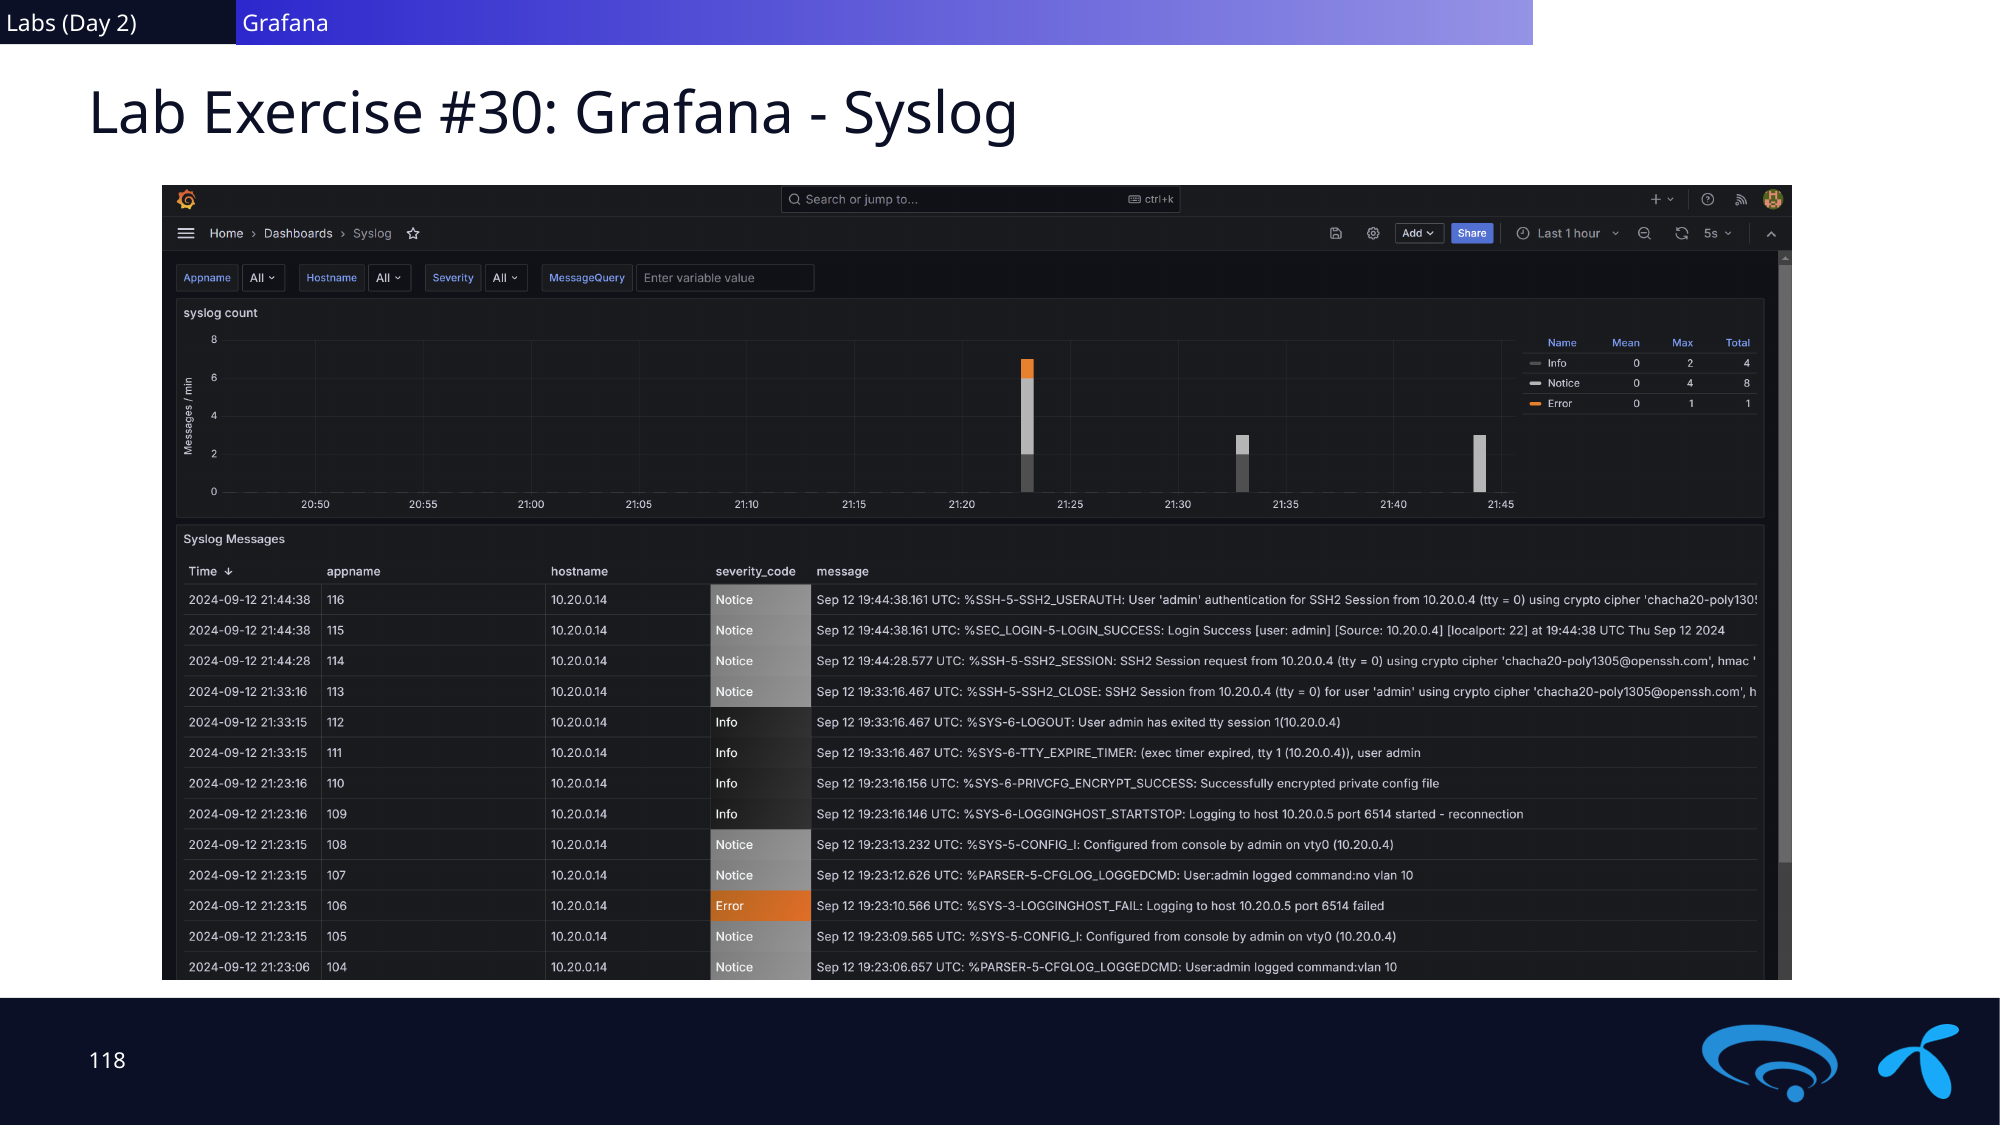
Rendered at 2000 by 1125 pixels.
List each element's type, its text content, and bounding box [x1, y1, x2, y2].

picture [1878, 1024, 1959, 1099]
picture [1694, 1006, 1843, 1119]
title Lab Exercise #30: Grafana - Syslog [88, 70, 1911, 160]
picture [162, 185, 1792, 980]
text_box Grafana [236, 0, 1533, 45]
footer Labs (Day 2) [0, 0, 236, 45]
slide_number 118 [88, 1024, 237, 1099]
